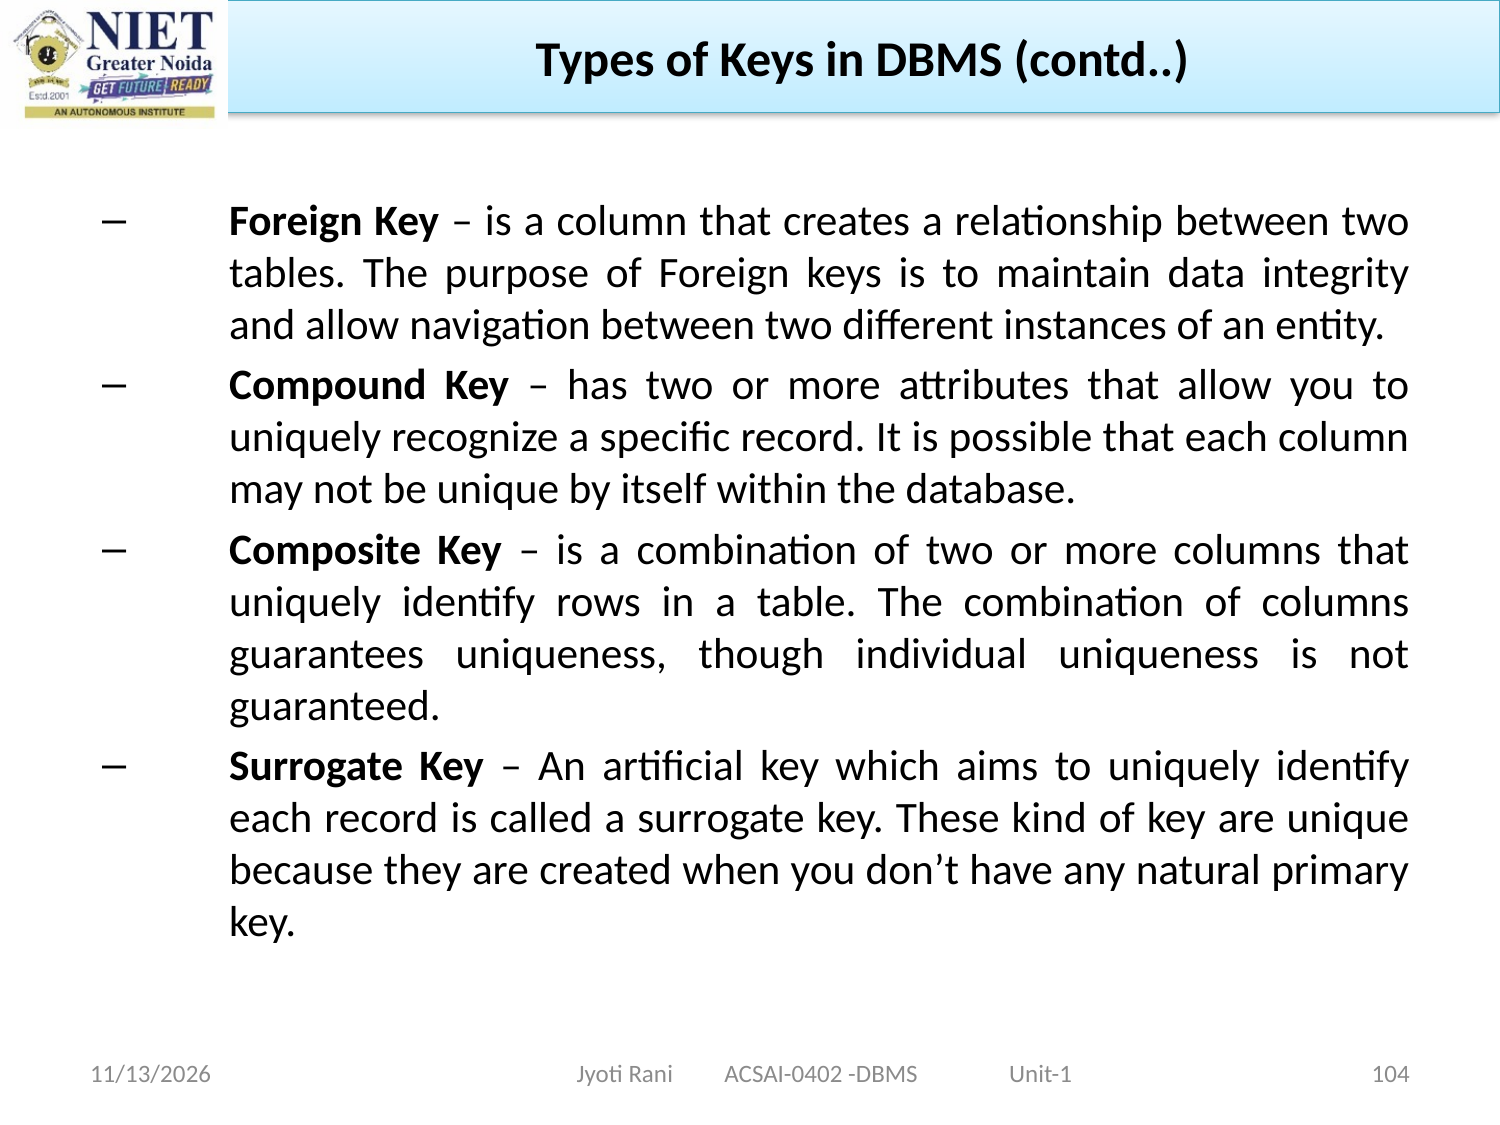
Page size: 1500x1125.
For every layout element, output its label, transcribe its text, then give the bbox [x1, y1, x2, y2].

list Foreign Key – is a column that creates a relationship between two tables. The purpose of Foreign keys is to maintain data integrity and allow navigation between two different instances of an entity. Compound Key – has two or more attributes that allow you to uniquely recognize a specific record. It is possible that each column may not be unique by itself within the database. Composite Key – is a combination of two or more columns that uniquely identify rows in a table. The combination of columns guarantees uniqueness, though individual uniqueness is not guaranteed. Surrogate Key – An artificial key which aims to uniquely identify each record is called a surrogate key. These kind of key are unique because they are created when you don’t have any natural primary key. [75, 184, 1425, 1005]
text_box Types of Keys in DBMS (contd..) [229, 0, 1500, 113]
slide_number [75, 1042, 412, 1103]
slide_number 104 [1074, 1042, 1425, 1103]
footer Jyoti Rani ACSAI-0402 -DBMS Unit-1 [412, 1042, 1074, 1103]
picture [0, 0, 228, 130]
